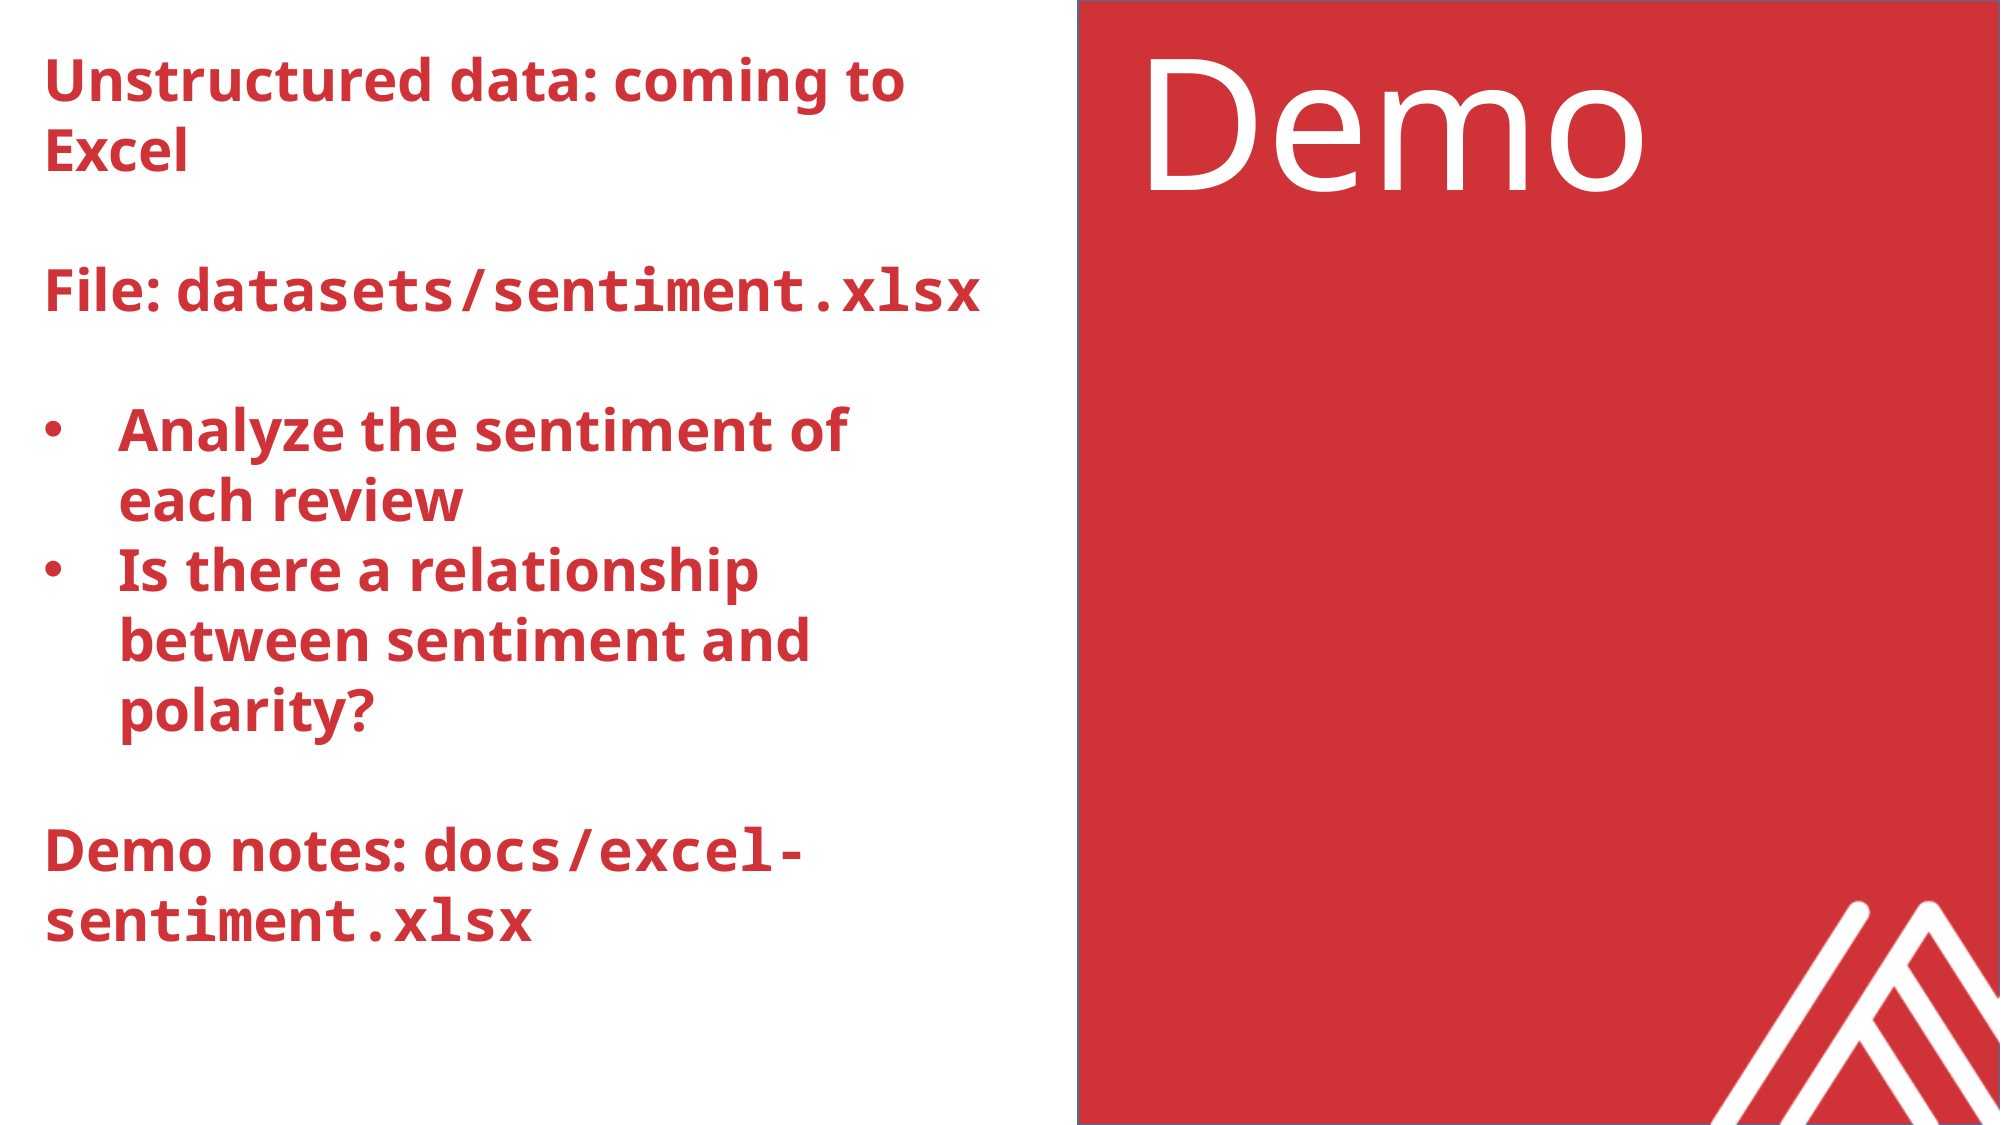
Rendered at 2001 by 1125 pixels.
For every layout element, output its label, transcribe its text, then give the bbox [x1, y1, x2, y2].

text_box Demo [1118, 0, 1795, 235]
text_box Unstructured data: coming to Excel File: datasets/sentiment.xlsx Analyze the sentiment of each review Is there a relationship between sentiment and polarity? Demo notes: docs/excel-sentiment.xlsx [28, 36, 1003, 1031]
picture [1703, 825, 2000, 1125]
text_box [1077, 0, 2000, 1125]
